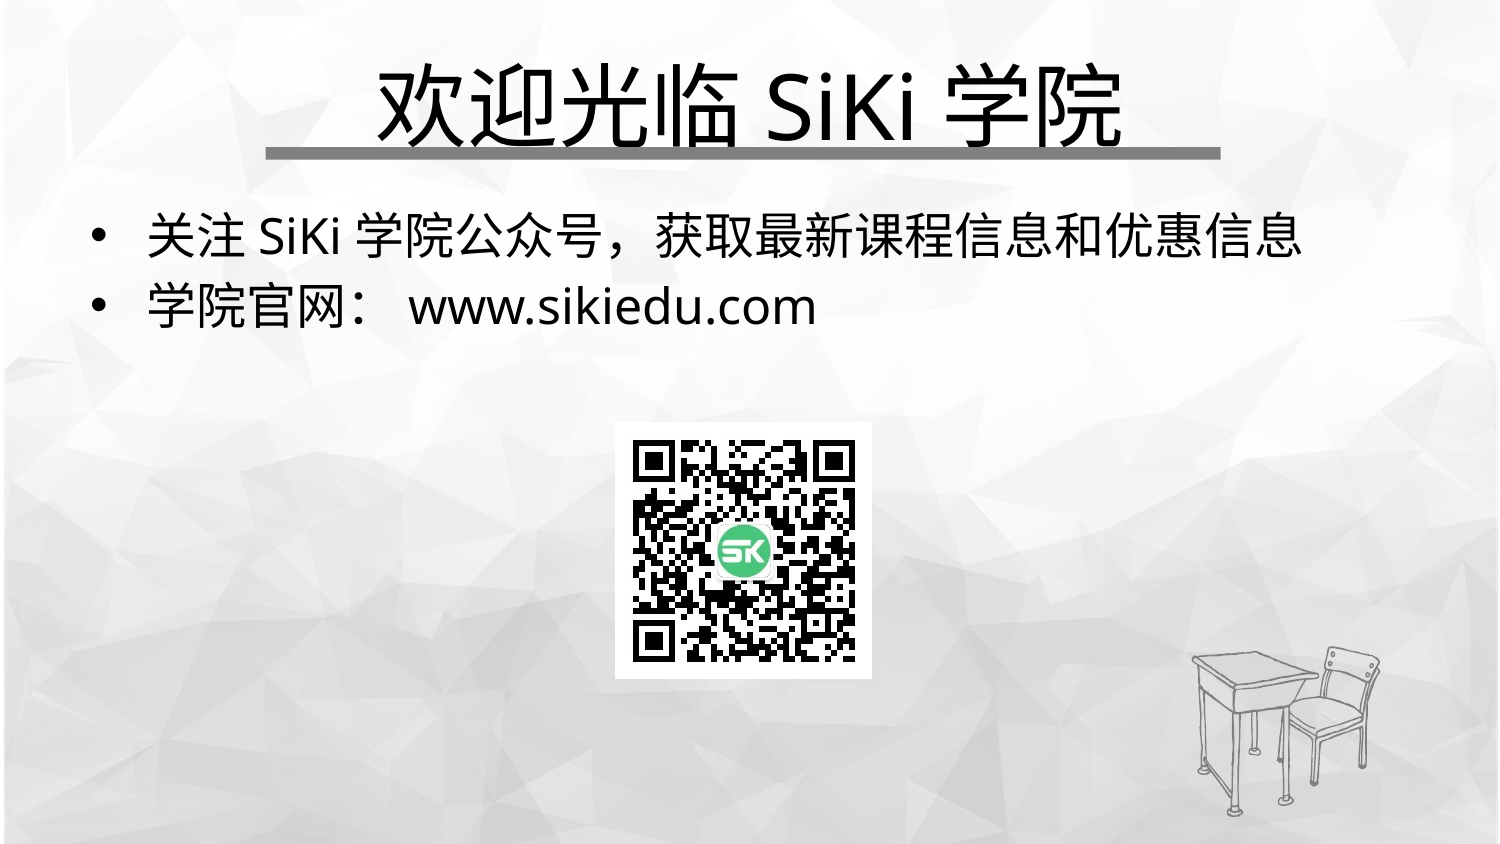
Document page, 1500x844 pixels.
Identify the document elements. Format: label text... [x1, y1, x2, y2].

title 欢迎光临SiKi学院 [75, 33, 1425, 175]
text_box [265, 147, 1221, 160]
list 关注SiKi学院公众号，获取最新课程信息和优惠信息 学院官网：www.sikiedu.com [75, 196, 1425, 754]
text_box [1191, 646, 1381, 818]
picture [0, 0, 1500, 844]
